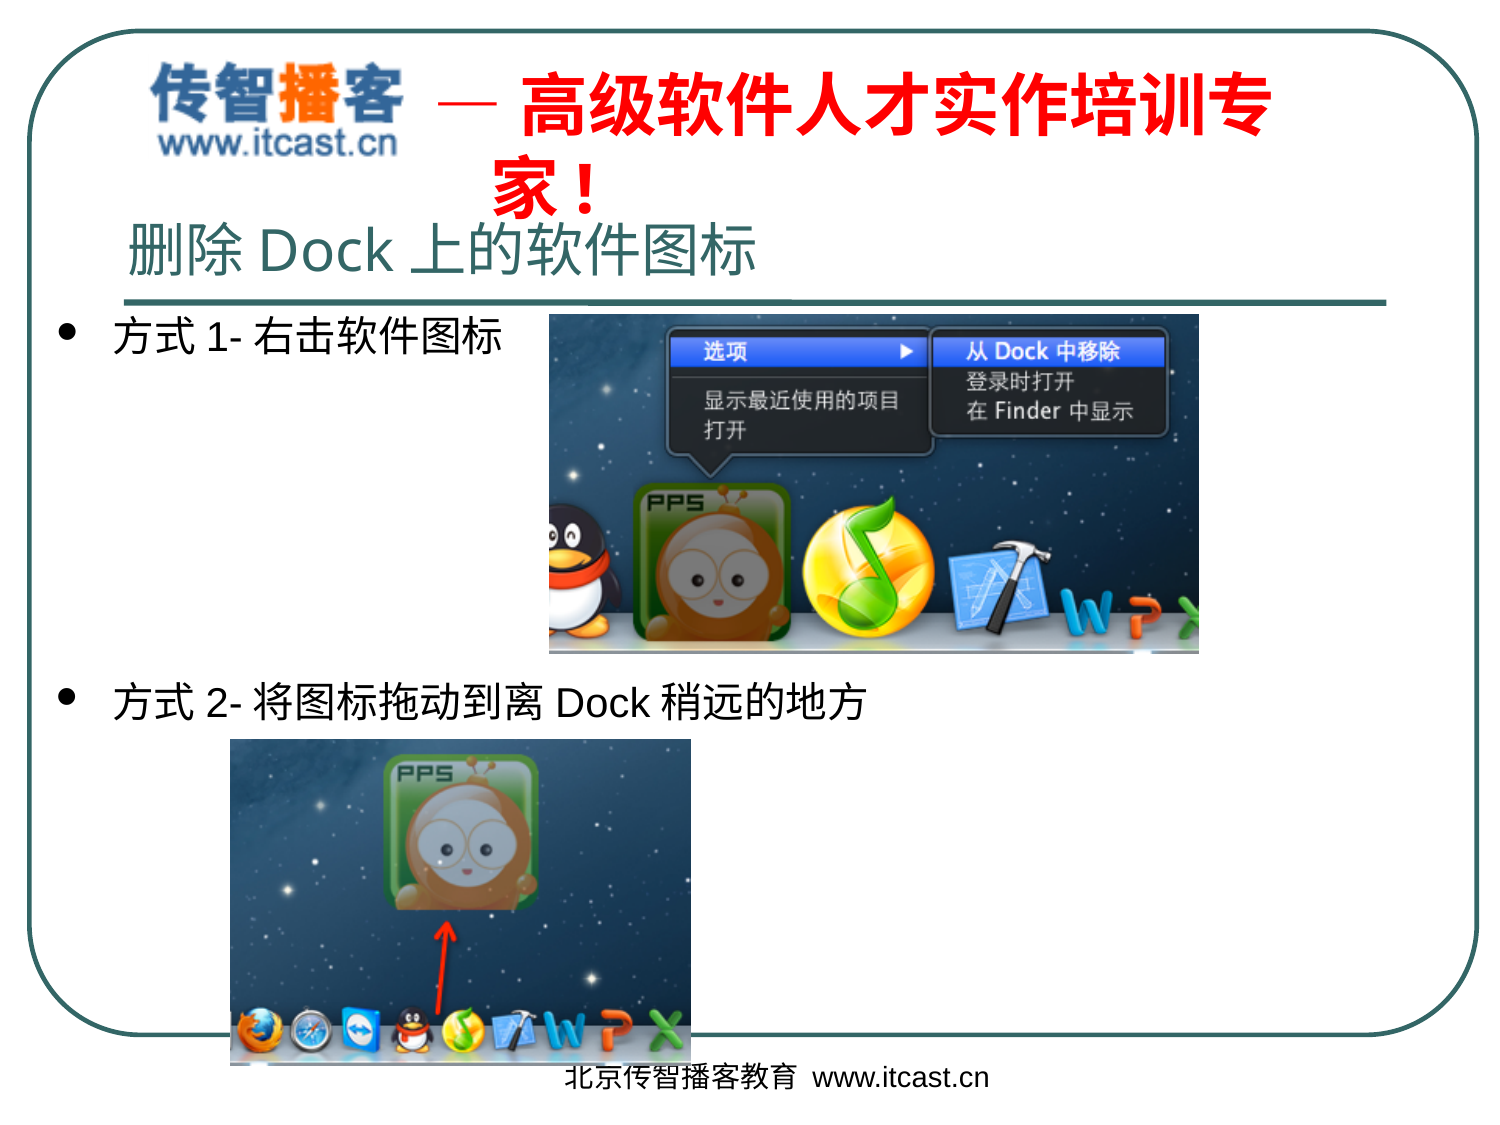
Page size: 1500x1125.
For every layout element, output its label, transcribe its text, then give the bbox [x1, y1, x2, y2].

picture [229, 739, 692, 1066]
title 删除Dock上的软件图标 [112, 54, 1375, 291]
list 方式1-右击软件图标 [41, 302, 656, 374]
text_box 方式2-将图标拖动到离Dock稍远的地方 [41, 668, 1459, 740]
footer 北京传智播客教育 www.itcast.cn [549, 1050, 1025, 1125]
picture [548, 314, 1199, 654]
